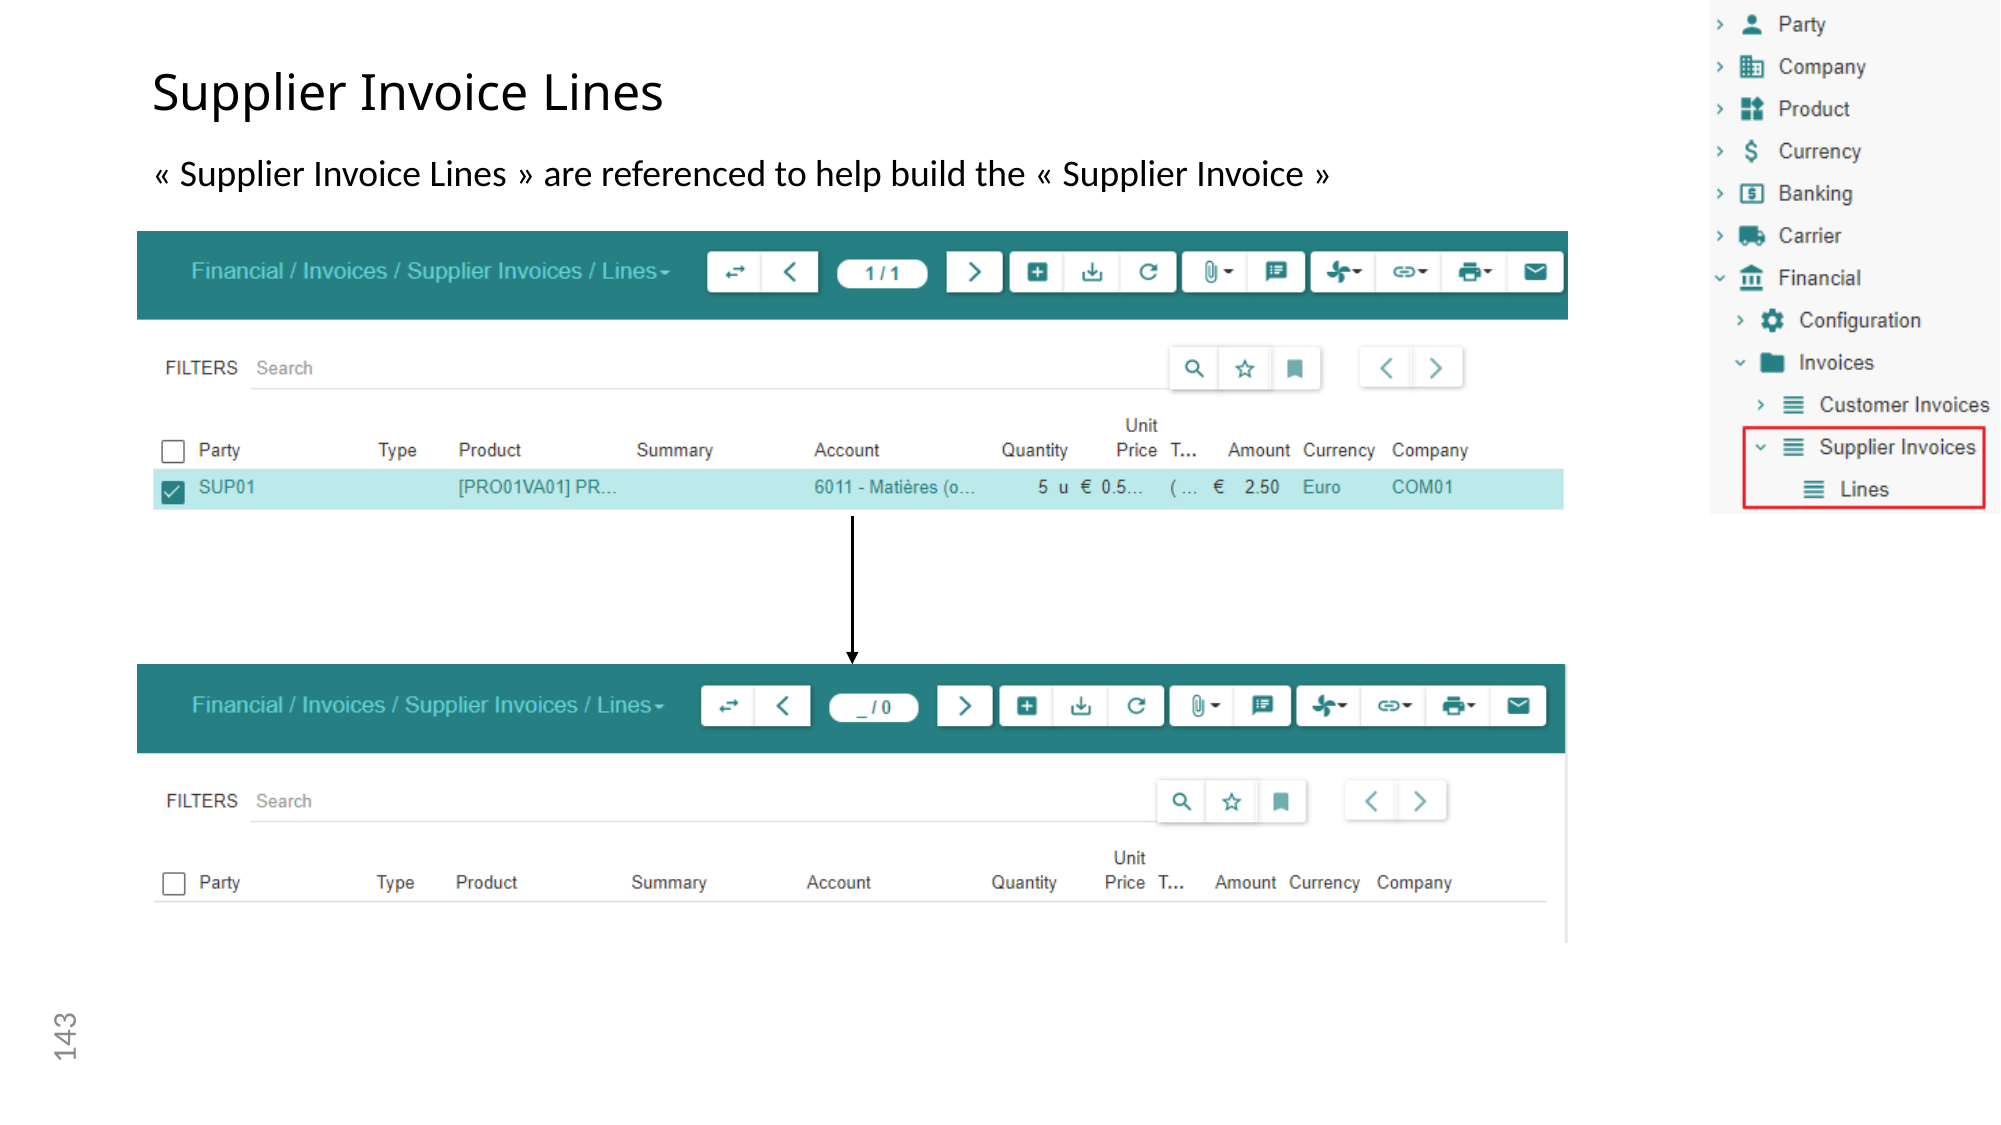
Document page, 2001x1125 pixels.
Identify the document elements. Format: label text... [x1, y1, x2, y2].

picture [1710, 0, 2000, 515]
picture [137, 231, 1568, 515]
title Supplier Invoice Lines [137, 59, 1710, 136]
slide_number 143 [32, 969, 93, 1108]
text_box « Supplier Invoice Lines » are referenced to help build the « Supplier Invoice » [137, 141, 1652, 202]
picture [137, 664, 1568, 943]
